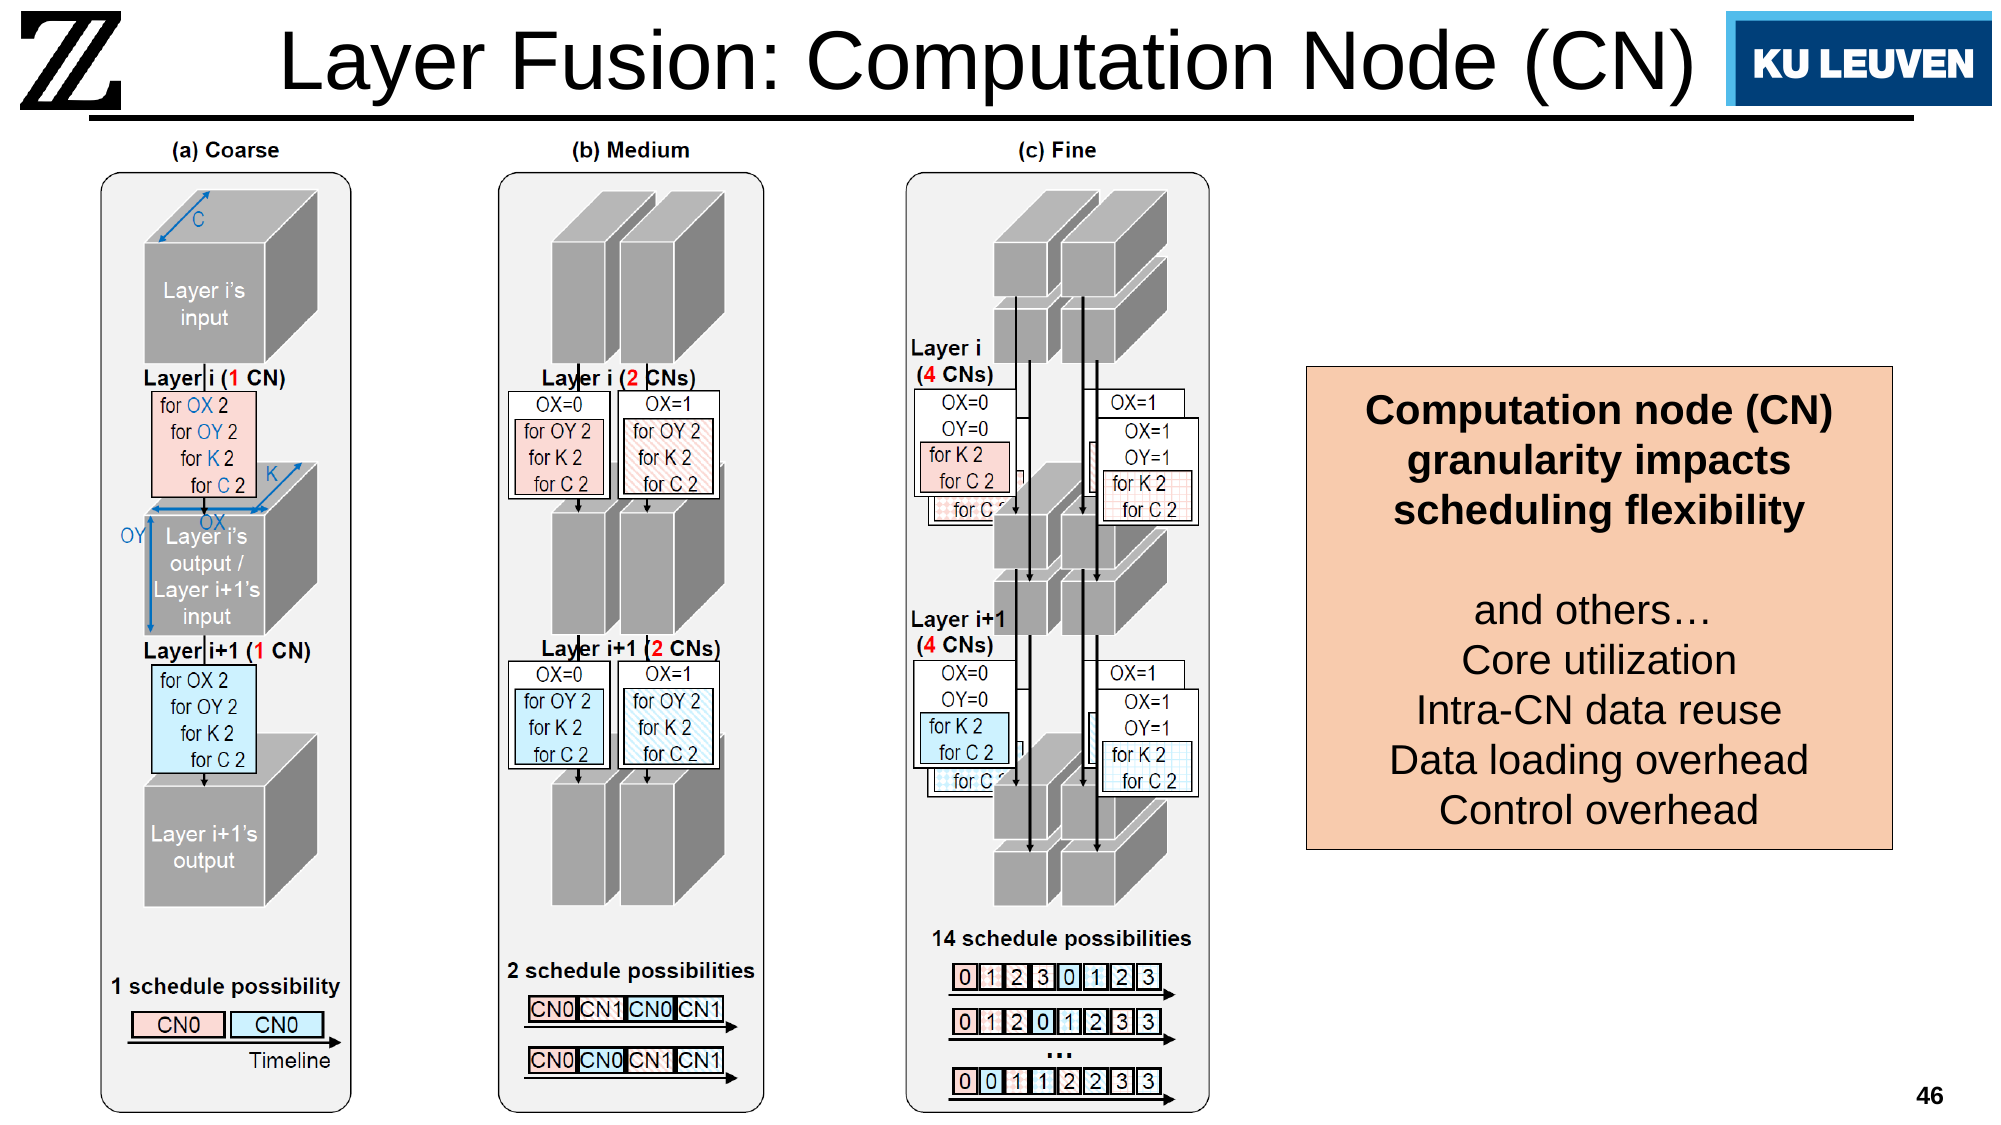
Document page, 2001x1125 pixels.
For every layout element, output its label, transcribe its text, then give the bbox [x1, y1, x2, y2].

text_box Computation node (CN) granularity impacts scheduling flexibility and others… Core utilization Intra-CN data reuse Data loading overhead Control overhead [1306, 366, 1893, 850]
picture [89, 130, 359, 1125]
picture [490, 130, 769, 1125]
picture [1863, 11, 1992, 106]
picture [20, 9, 121, 110]
text_box Layer Fusion: Computation Node (CN) [137, 6, 1863, 118]
picture [901, 130, 1218, 1125]
